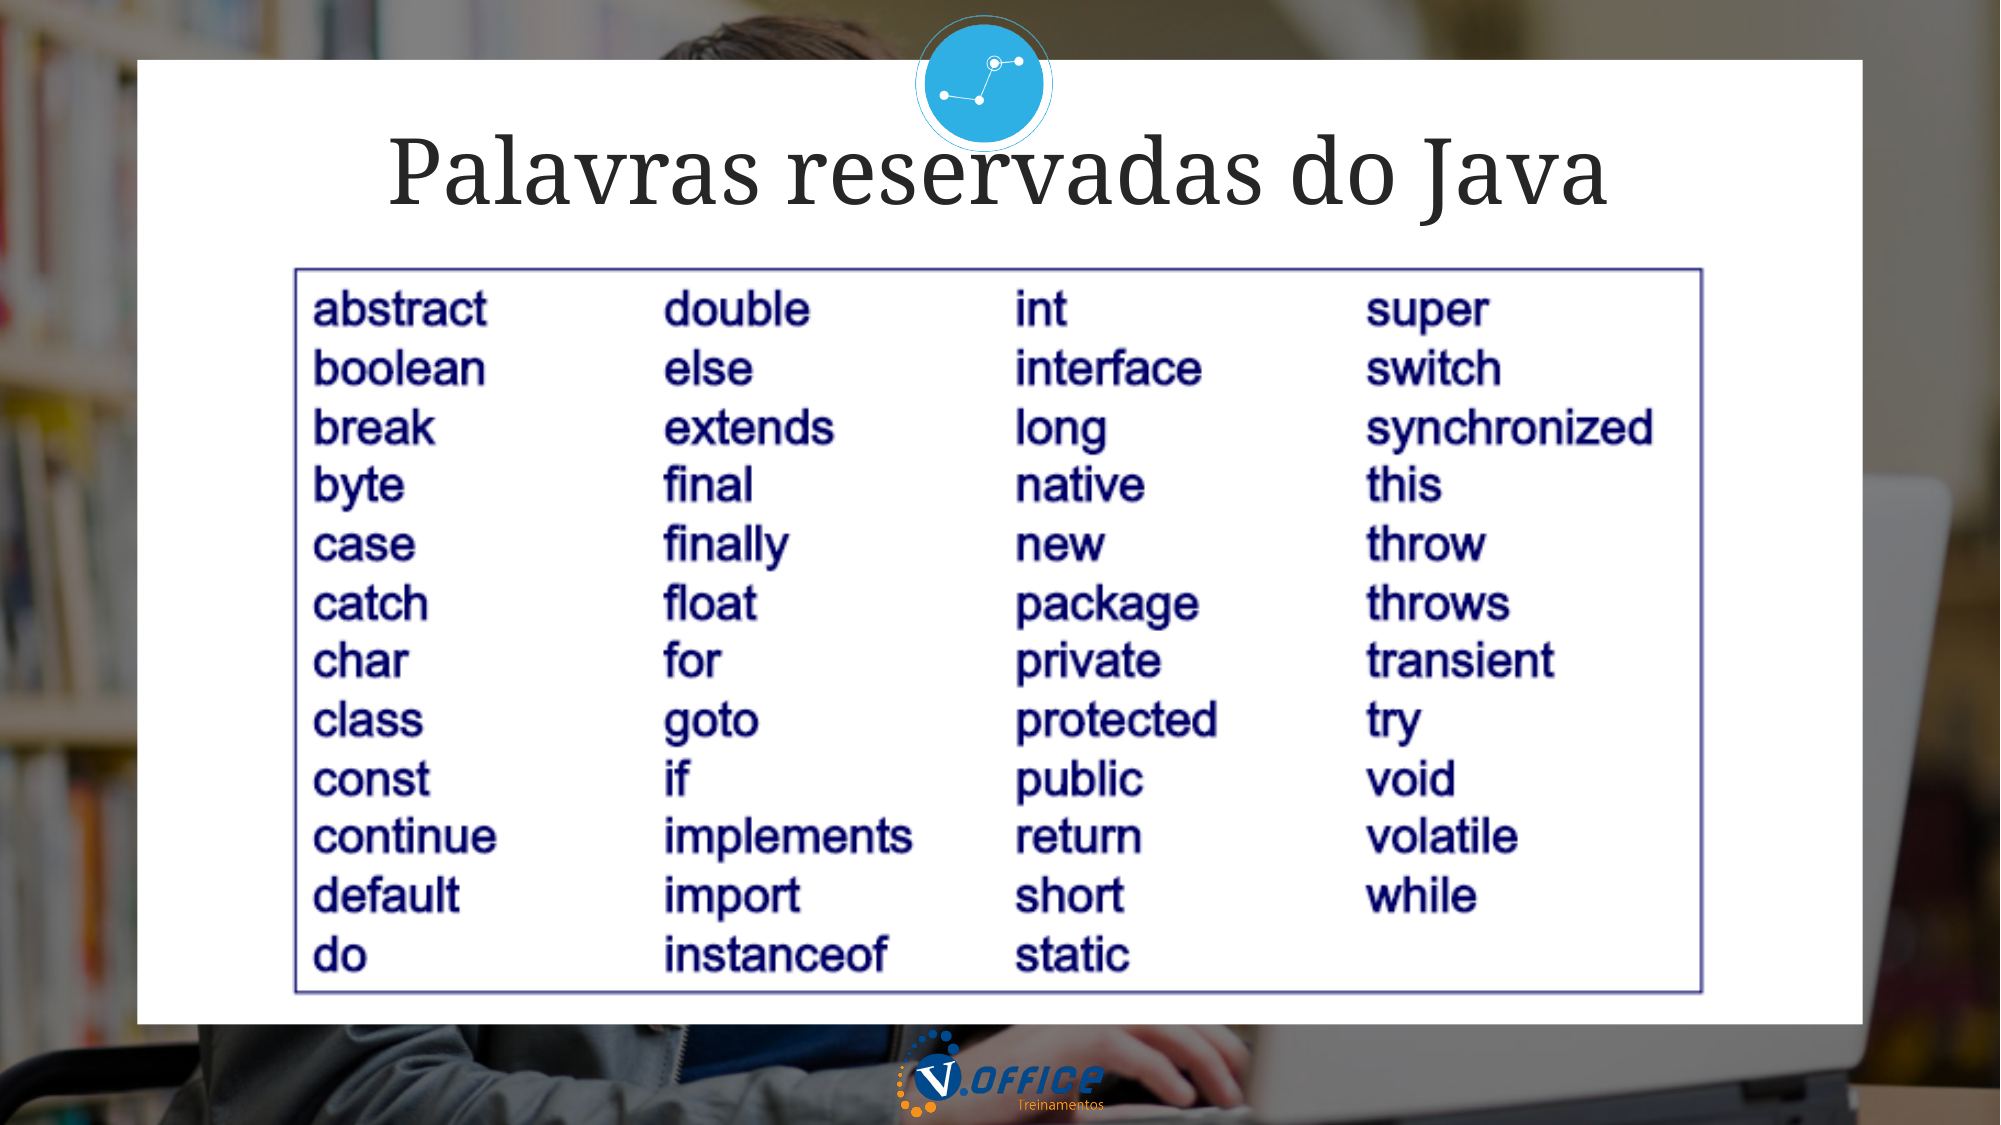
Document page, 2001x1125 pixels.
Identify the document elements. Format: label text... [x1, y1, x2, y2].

text_box Palavras reservadas do Java [212, 61, 1788, 275]
picture [0, 0, 2000, 1125]
